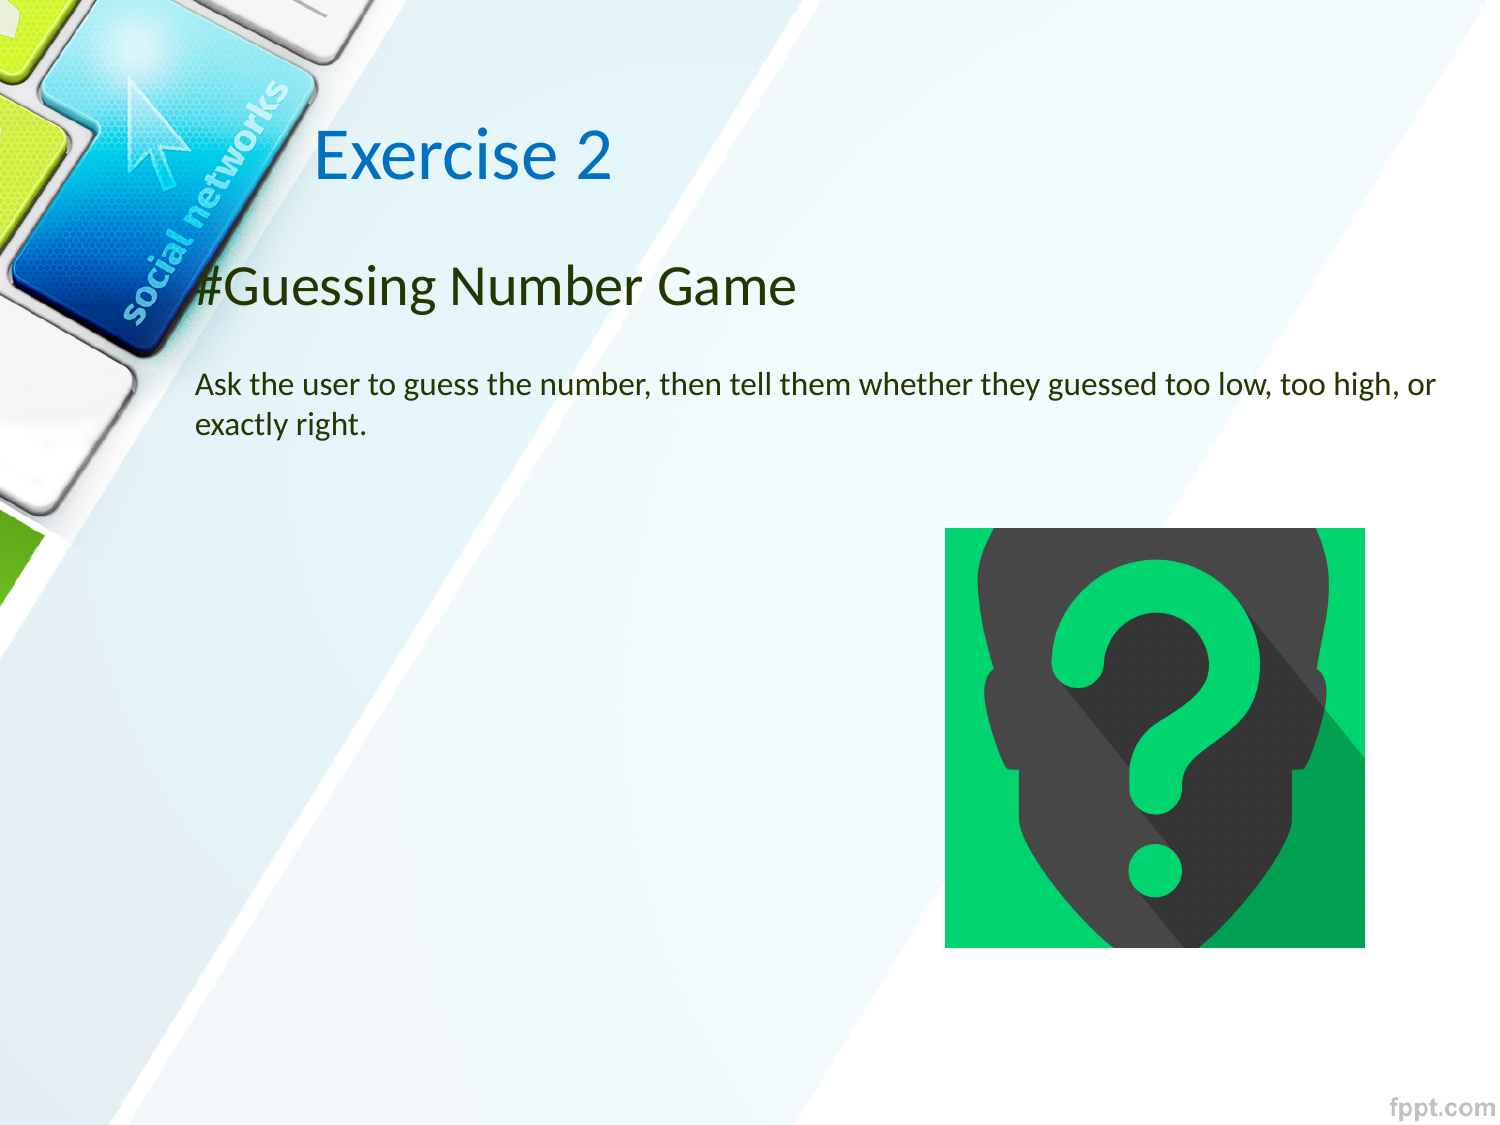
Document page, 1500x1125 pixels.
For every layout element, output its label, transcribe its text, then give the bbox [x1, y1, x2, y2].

text_box Exercise 2 [299, 86, 1427, 212]
text_box #Guessing Number Game Ask the user to guess the number, then tell them whether they guessed too low, too high, or exactly right. [180, 239, 1470, 1065]
picture [0, 0, 1500, 1125]
